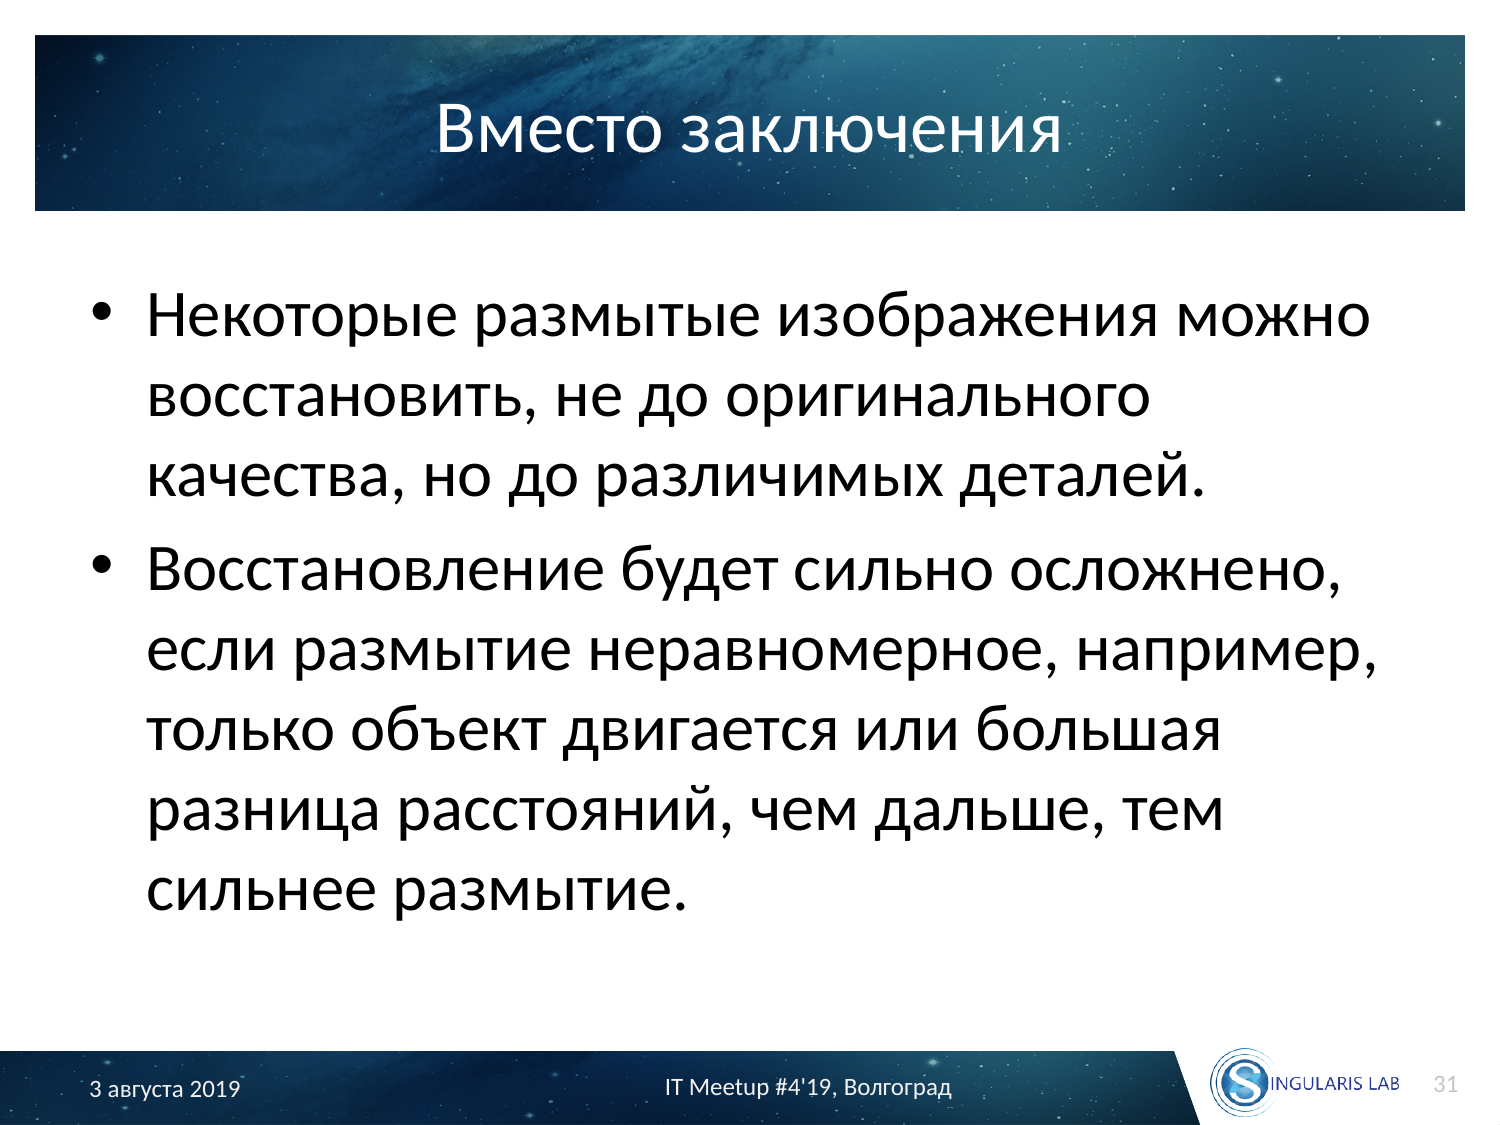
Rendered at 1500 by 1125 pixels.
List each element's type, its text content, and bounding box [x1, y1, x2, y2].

picture [1210, 1048, 1399, 1117]
slide_number 31 [1406, 1053, 1486, 1113]
footer IT Meetup #4'19, Волгоград [457, 1057, 1161, 1115]
list Некоторые размытые изображения можно восстановить, не до оригинального качества, но до различимых деталей. Восстановление будет сильно осложнено, если размытие неравномерное, например, только объект двигается или большая разница расстояний, чем дальше, тем сильнее размытие. [75, 262, 1425, 973]
slide_number 3 августа 2019 [74, 1058, 433, 1117]
picture [0, 1051, 1200, 1125]
title Вместо заключения [35, 35, 1465, 211]
